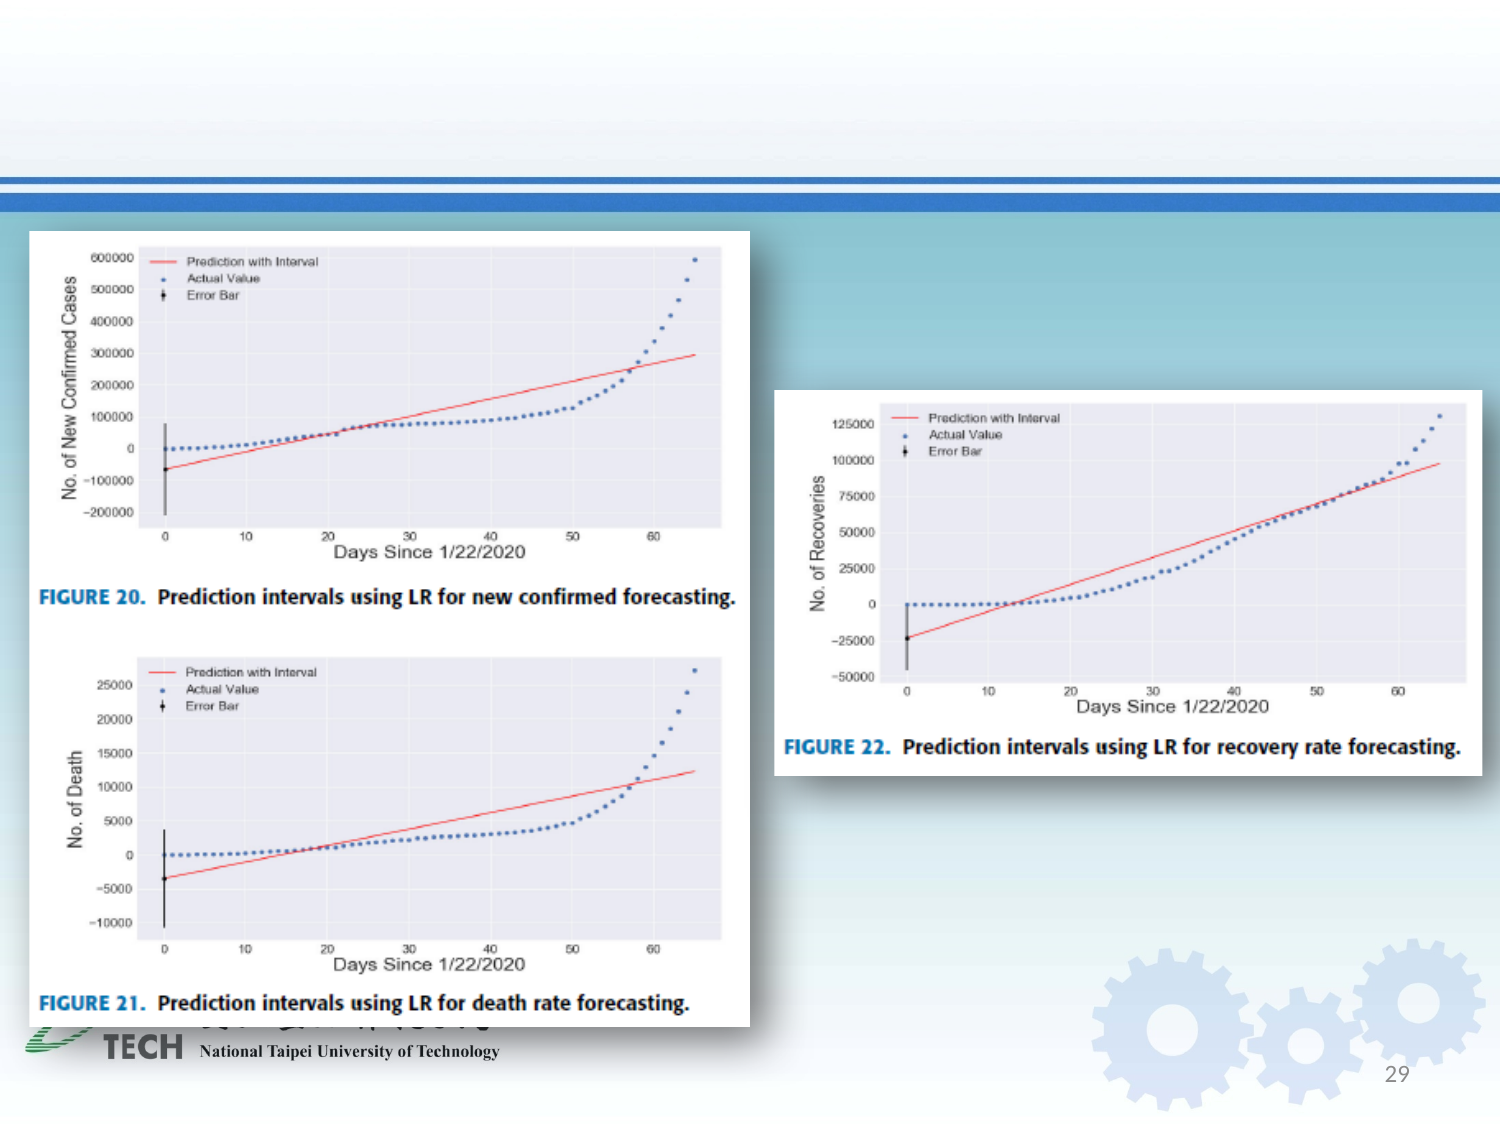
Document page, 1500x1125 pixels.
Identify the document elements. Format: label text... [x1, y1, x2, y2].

slide_number 29 [1074, 1042, 1425, 1103]
picture [0, 0, 1500, 1125]
